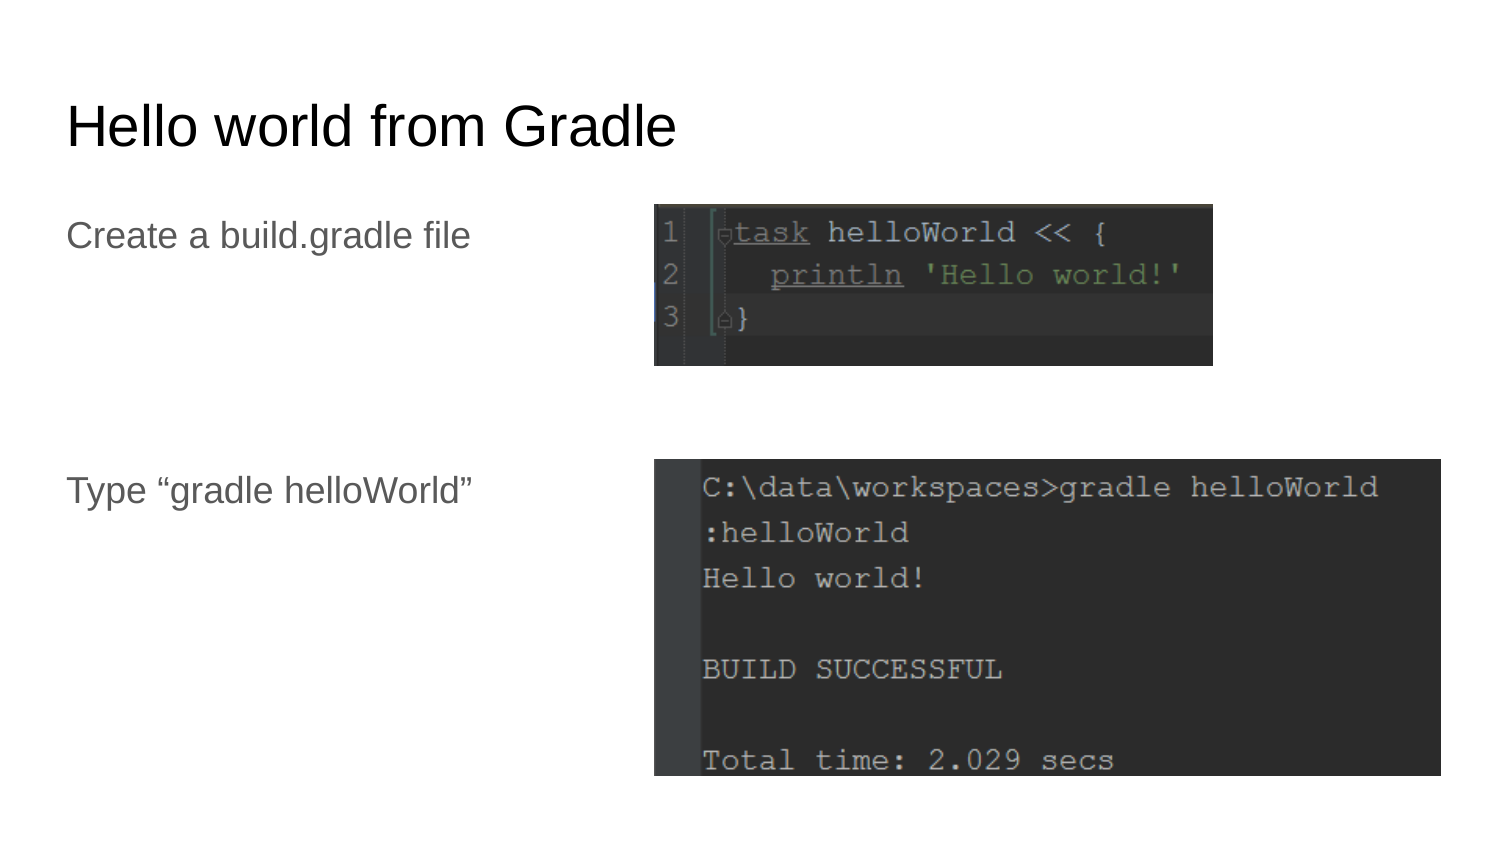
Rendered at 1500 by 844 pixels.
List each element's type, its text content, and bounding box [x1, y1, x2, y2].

title Hello world from Gradle [51, 72, 1449, 167]
picture [654, 459, 1441, 776]
list Create a build.gradle file Type “gradle helloWorld” [51, 189, 630, 750]
picture [654, 204, 1213, 366]
